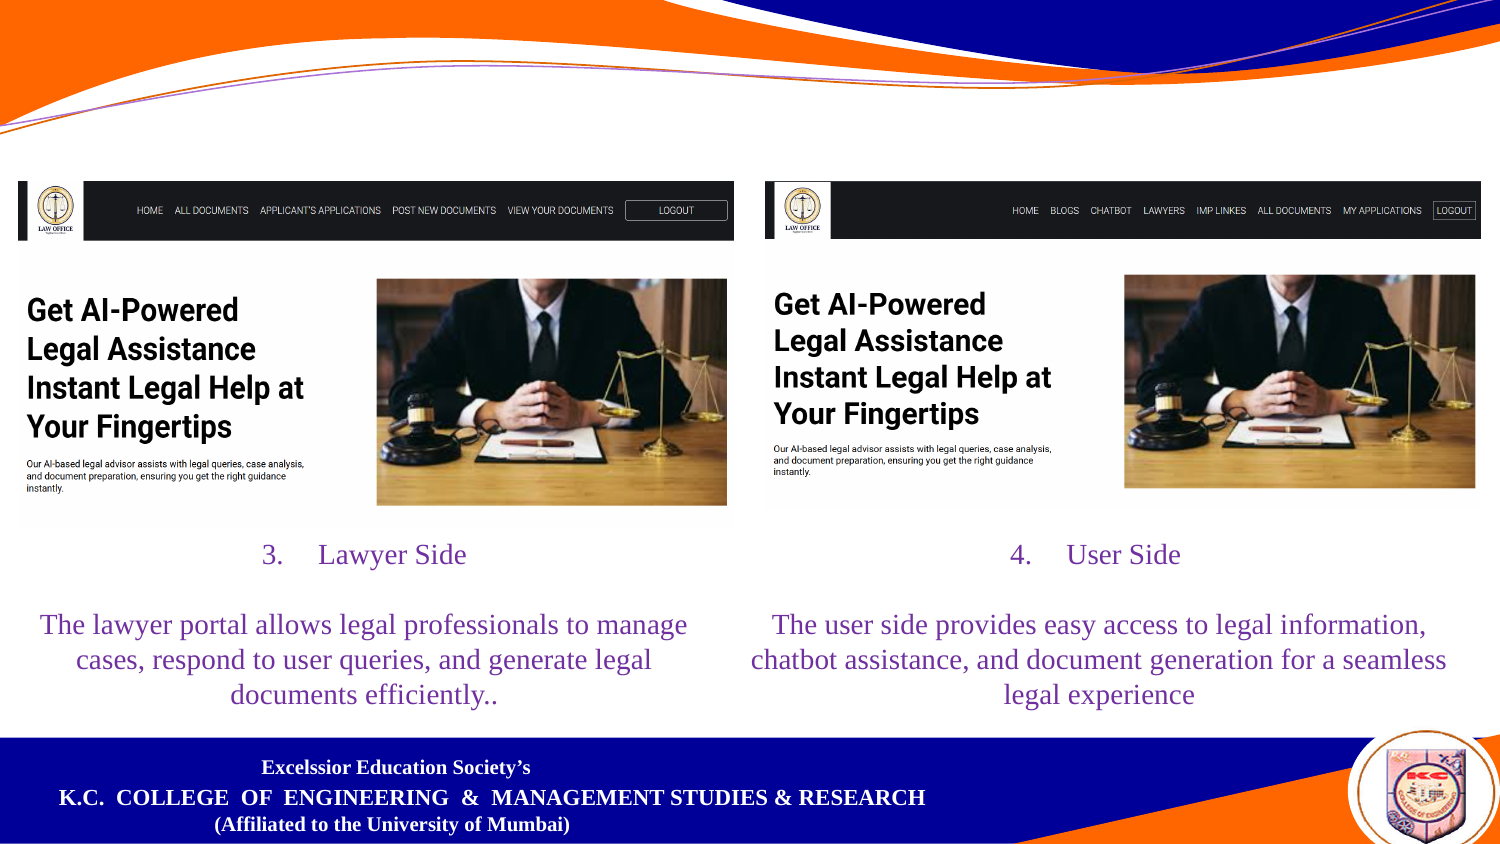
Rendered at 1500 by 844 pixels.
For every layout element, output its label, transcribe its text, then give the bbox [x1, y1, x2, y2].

picture [1347, 721, 1500, 844]
text_box User Side The user side provides easy access to legal information, chatbot assistance, and document generation for a seamless legal experience [733, 528, 1465, 718]
picture [765, 181, 1481, 509]
picture [18, 181, 734, 529]
text_box Lawyer Side The lawyer portal allows legal professionals to manage cases, respond to user queries, and generate legal documents efficiently.. [19, 537, 710, 718]
